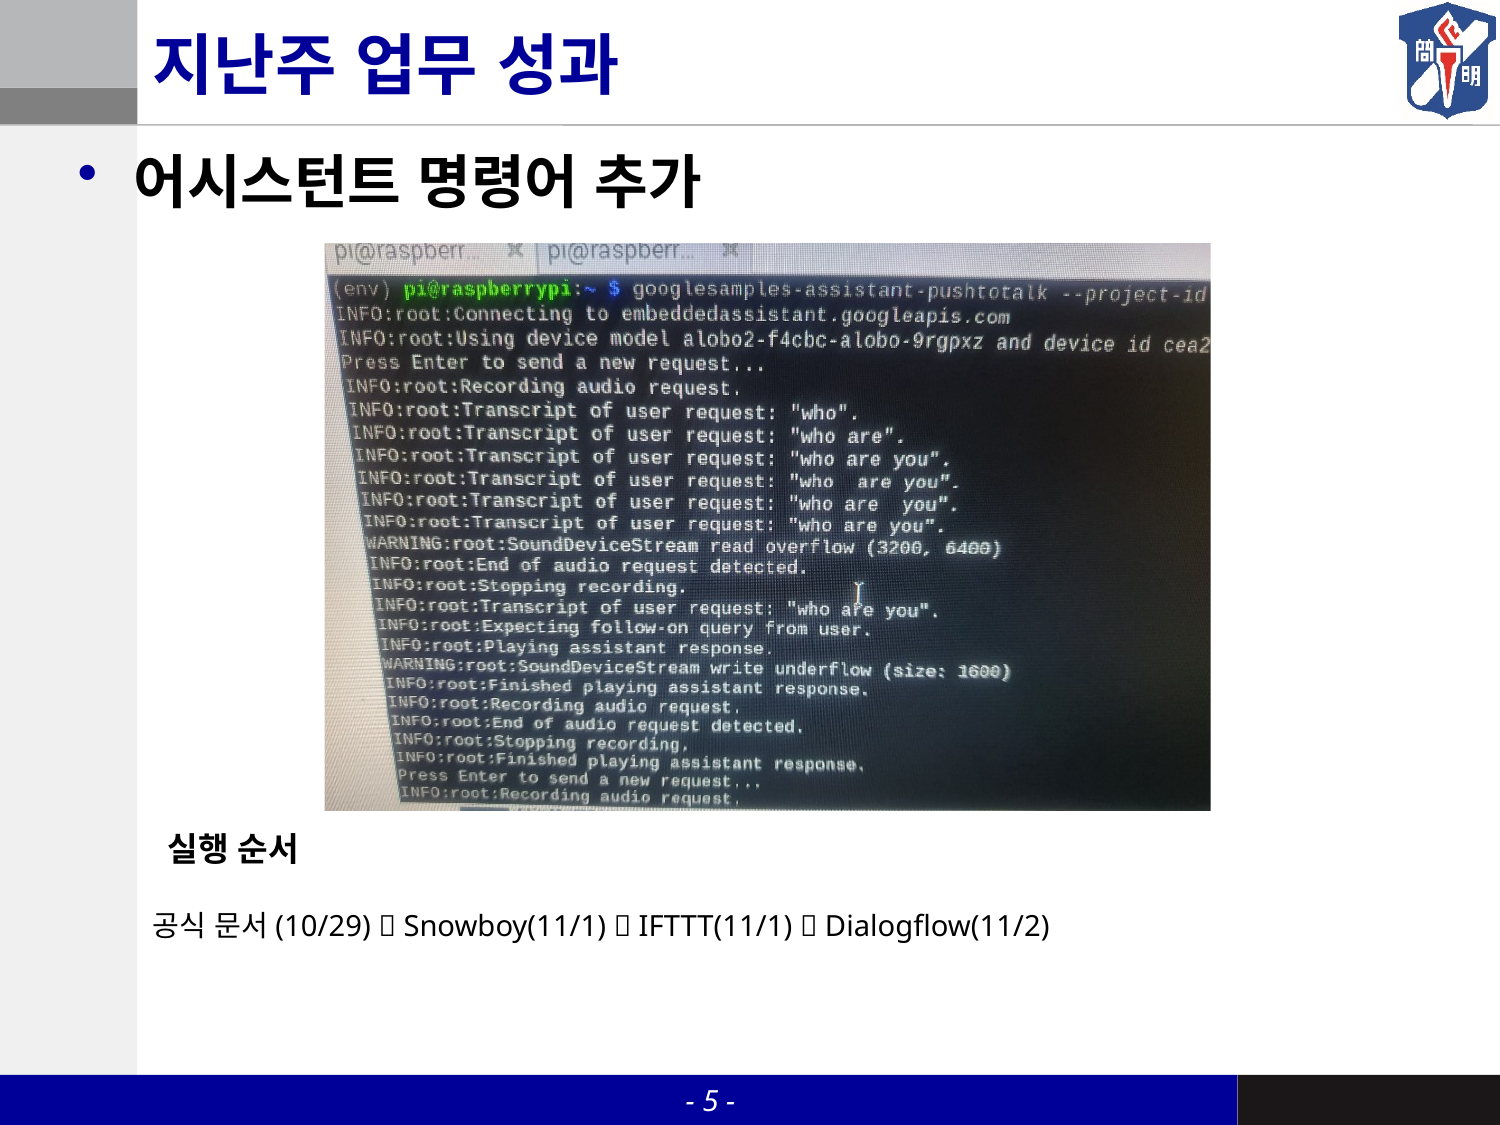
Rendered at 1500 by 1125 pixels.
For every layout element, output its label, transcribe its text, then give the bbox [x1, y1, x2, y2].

text_box 실행 순서 공식 문서(10/29)  Snowboy(11/1)  IFTTT(11/1)  Dialogflow(11/2) [137, 780, 1496, 951]
list 어시스턴트 명령어 추가 [62, 137, 1422, 1057]
picture [1399, 2, 1496, 120]
title 지난주 업무 성과 [137, 9, 1400, 116]
picture [324, 243, 1211, 811]
